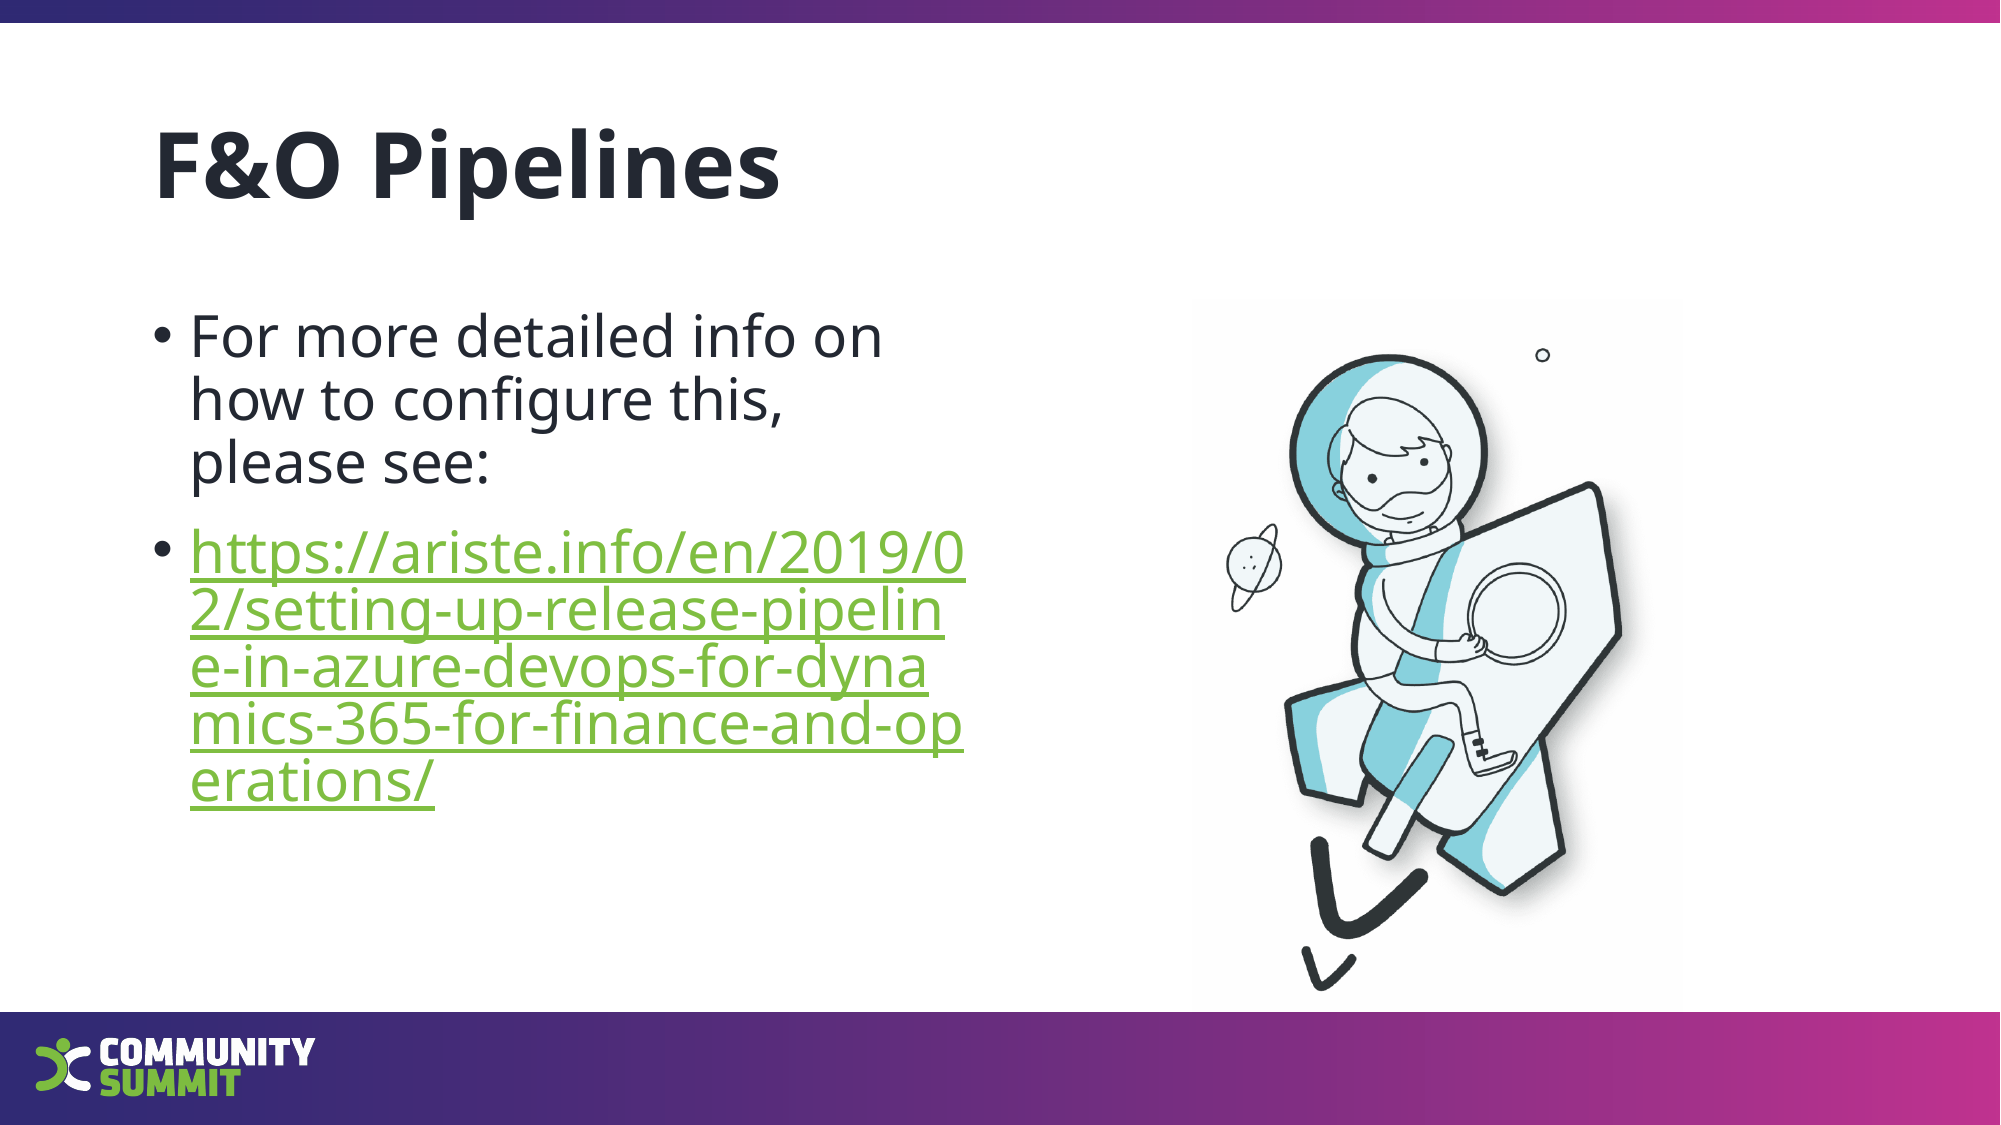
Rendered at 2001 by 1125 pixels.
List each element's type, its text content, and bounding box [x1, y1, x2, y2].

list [1192, 299, 1683, 1014]
picture [0, 0, 2000, 23]
title F&O Pipelines [137, 59, 1863, 278]
list For more detailed info on how to configure this, please see: https://ariste.info/en/2019/02/setting-up-release-pipeline-in-azure-devops-for-dynamics-365-for-finance-and-operations/ [137, 299, 988, 1014]
picture [0, 1012, 2000, 1125]
